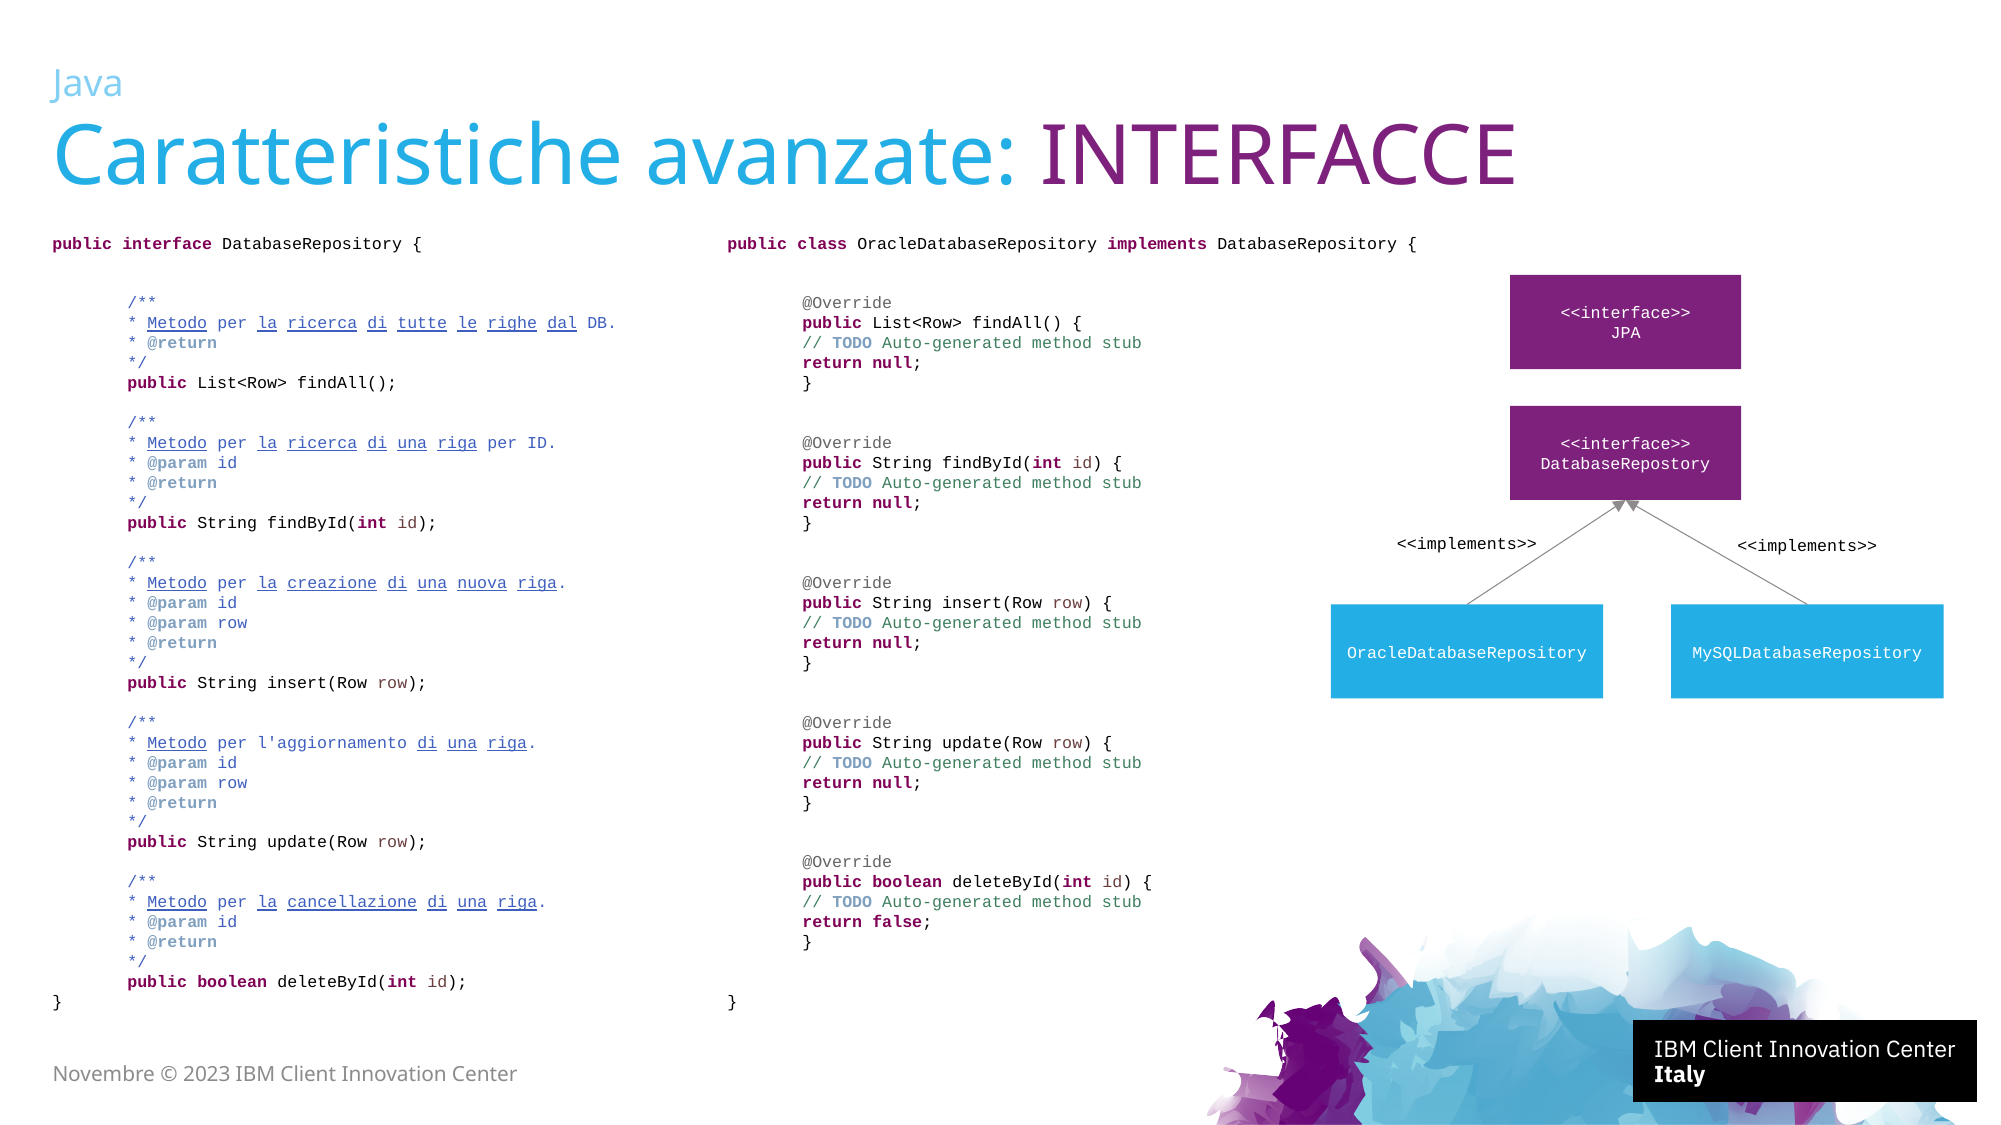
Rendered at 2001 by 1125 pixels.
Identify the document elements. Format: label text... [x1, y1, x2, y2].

text_box <<implements>> [1808, 527, 1893, 562]
footer Novembre © 2023 IBM Client Innovation Center [37, 1042, 554, 1103]
text_box OracleDatabaseRepository [1330, 603, 1604, 699]
text_box public interface DatabaseRepository { /** * Metodo per la ricerca di tutte le righe dal DB. * @return */ public List<Row> findAll(); /** * Metodo per la ricerca di una riga per ID. * @param id * @return */ public String findById(int id); /** * Metodo per la creazione di una nuova riga. * @param id * @param row * @return */ public String insert(Row row); /** * Metodo per l'aggiornamento di una riga. * @param id * @param row * @return */ public String update(Row row); /** * Metodo per la cancellazione di una riga. * @param id * @return */ public boolean deleteById(int id); } [37, 225, 712, 1019]
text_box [1625, 500, 1808, 605]
picture [1166, 850, 1977, 1125]
text_box public class OracleDatabaseRepository implements DatabaseRepository { @Override public List<Row> findAll() { // TODO Auto-generated method stub return null; } @Override public String findById(int id) { // TODO Auto-generated method stub return null; } @Override public String insert(Row row) { // TODO Auto-generated method stub return null; } @Override public String update(Row row) { // TODO Auto-generated method stub return null; } @Override public boolean deleteById(int id) { // TODO Auto-generated method stub return false; } } [712, 225, 1468, 1019]
text_box <<implements>> [1382, 525, 1467, 561]
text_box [1467, 500, 1625, 605]
list Java [37, 56, 713, 106]
text_box <<interface>> DatabaseRepostory [1509, 405, 1742, 500]
title Caratteristiche avanzate: INTERFACCE [37, 105, 1592, 211]
text_box MySQLDatabaseRepository [1670, 603, 1945, 699]
text_box <<interface>> JPA [1509, 274, 1742, 370]
